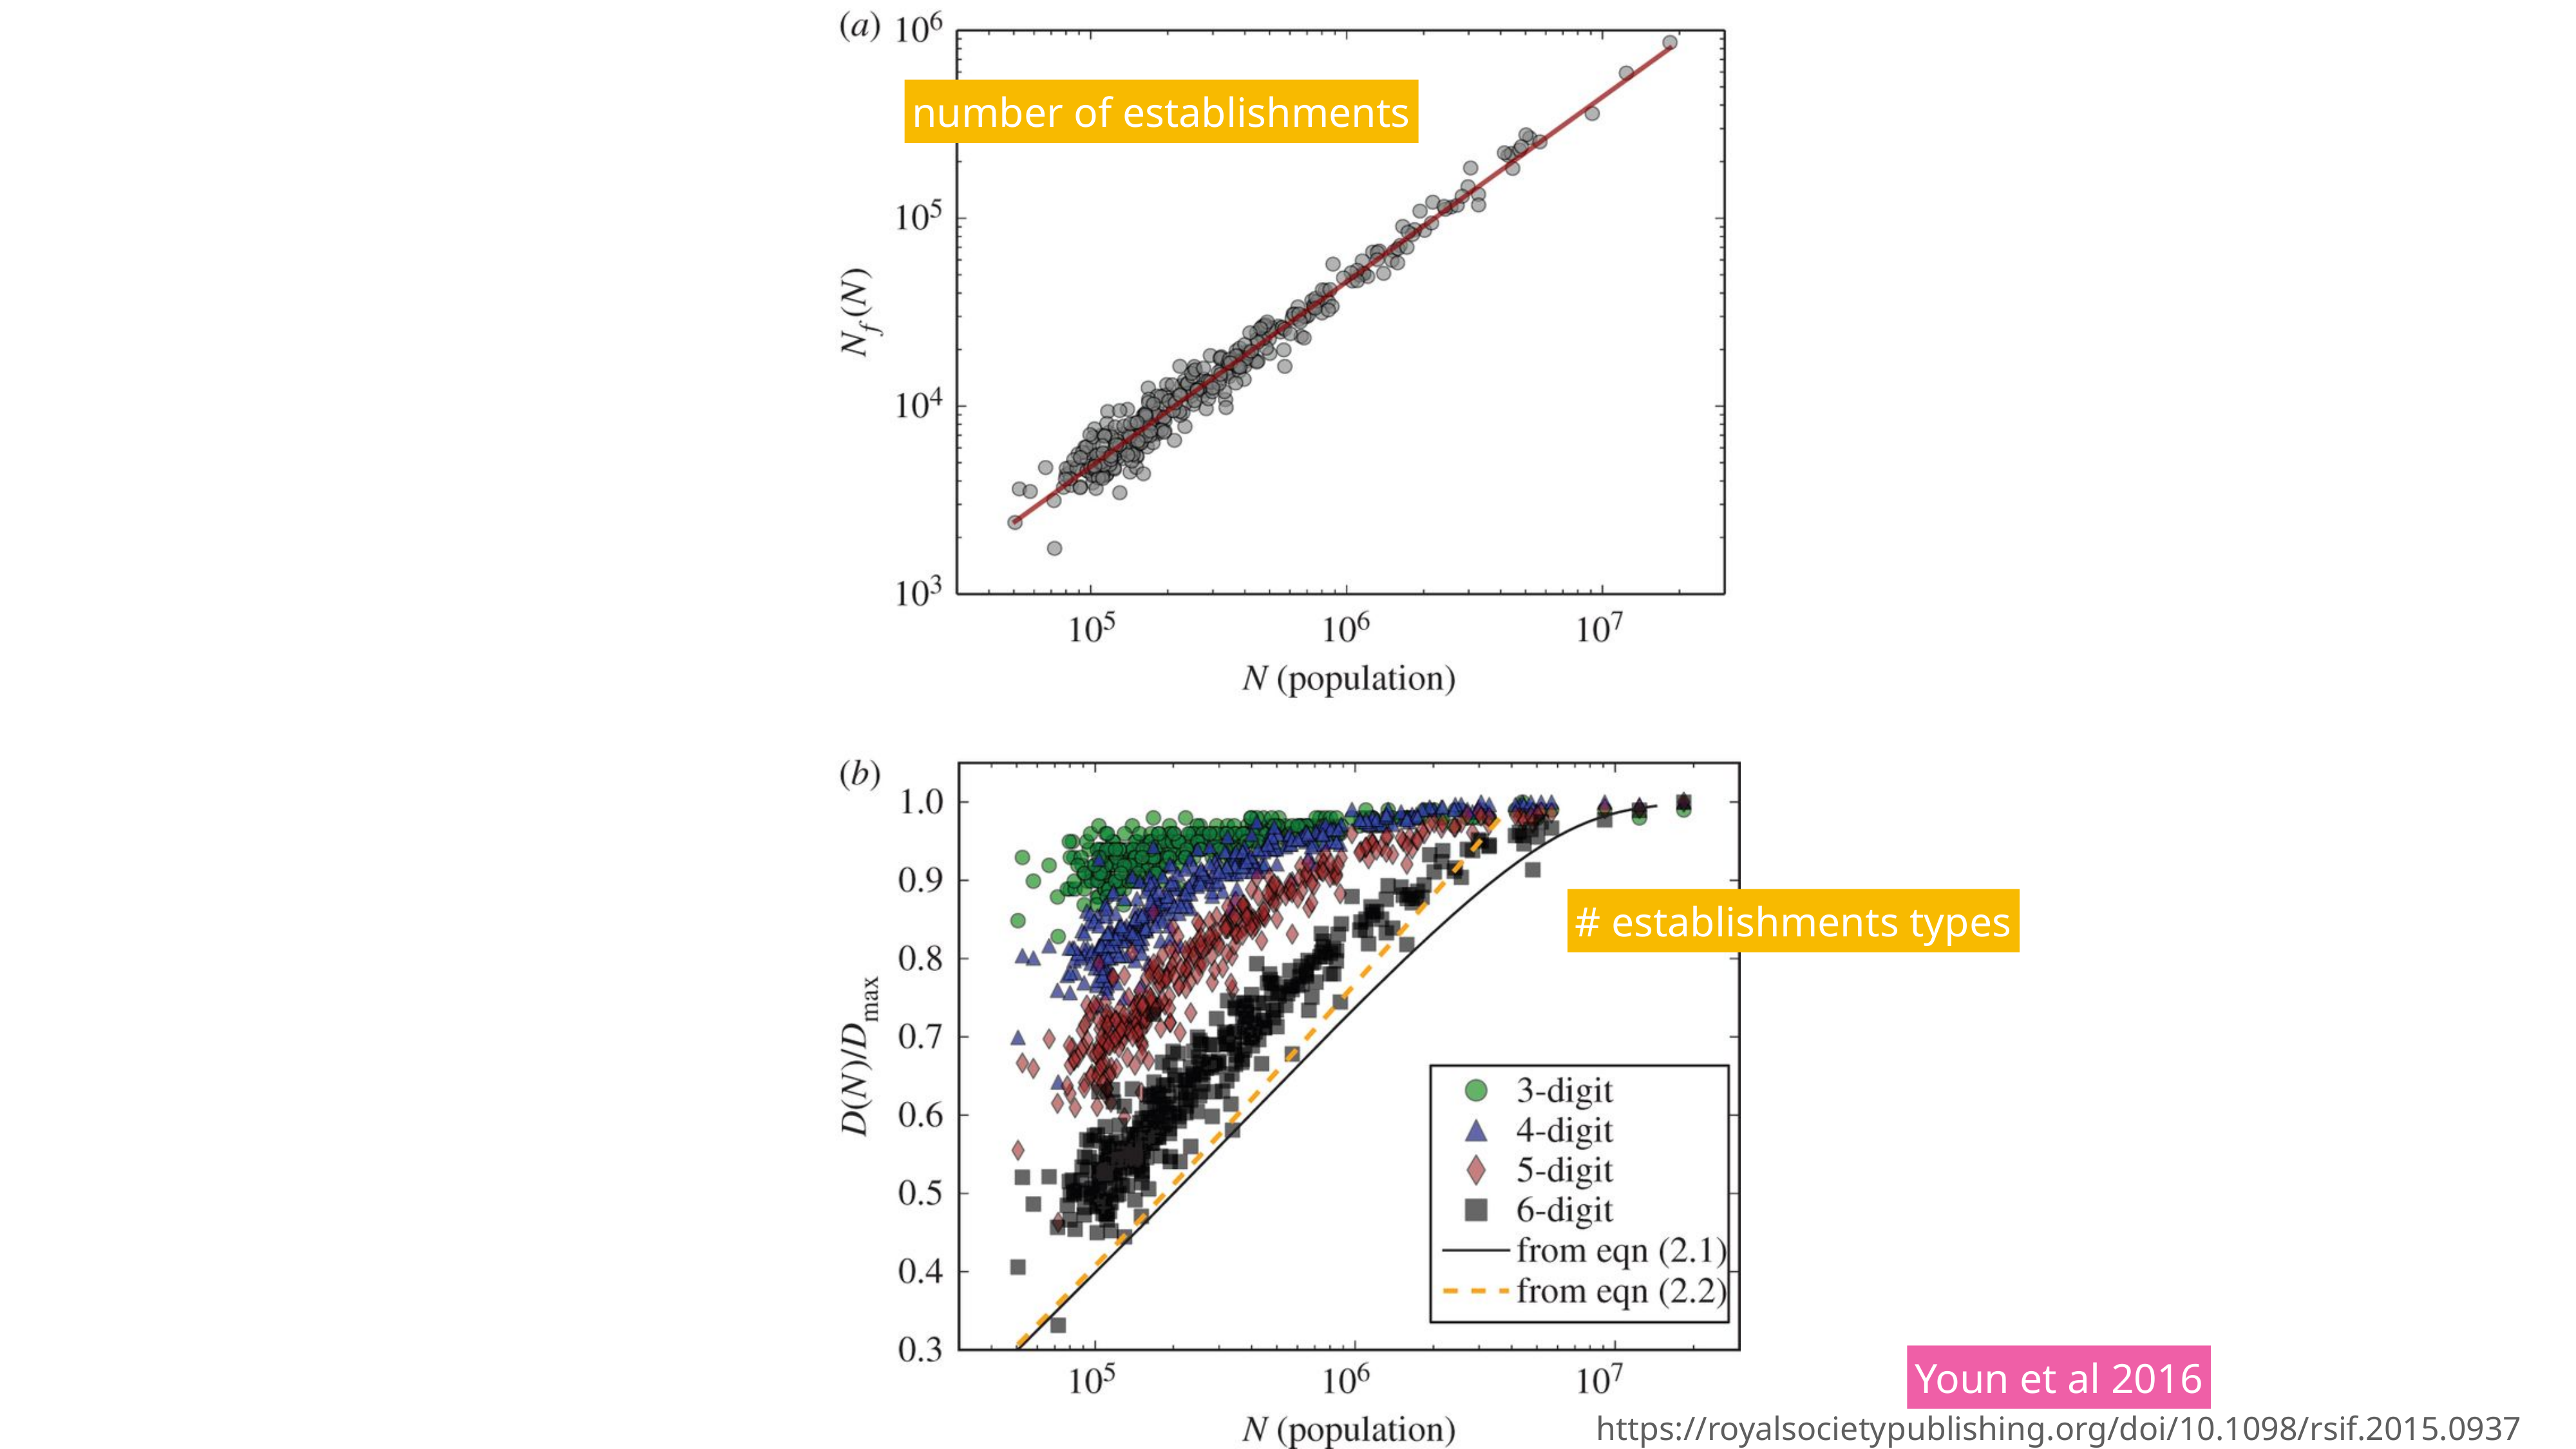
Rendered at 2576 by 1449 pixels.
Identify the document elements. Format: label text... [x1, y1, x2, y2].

text_box # establishments types [1741, 889, 2020, 952]
text_box Youn et al 2016 [1907, 1345, 2211, 1403]
text_box https://royalsocietypublishing.org/doi/10.1098/rsif.2015.0937 [1741, 1403, 2527, 1449]
picture [835, 0, 1741, 1449]
